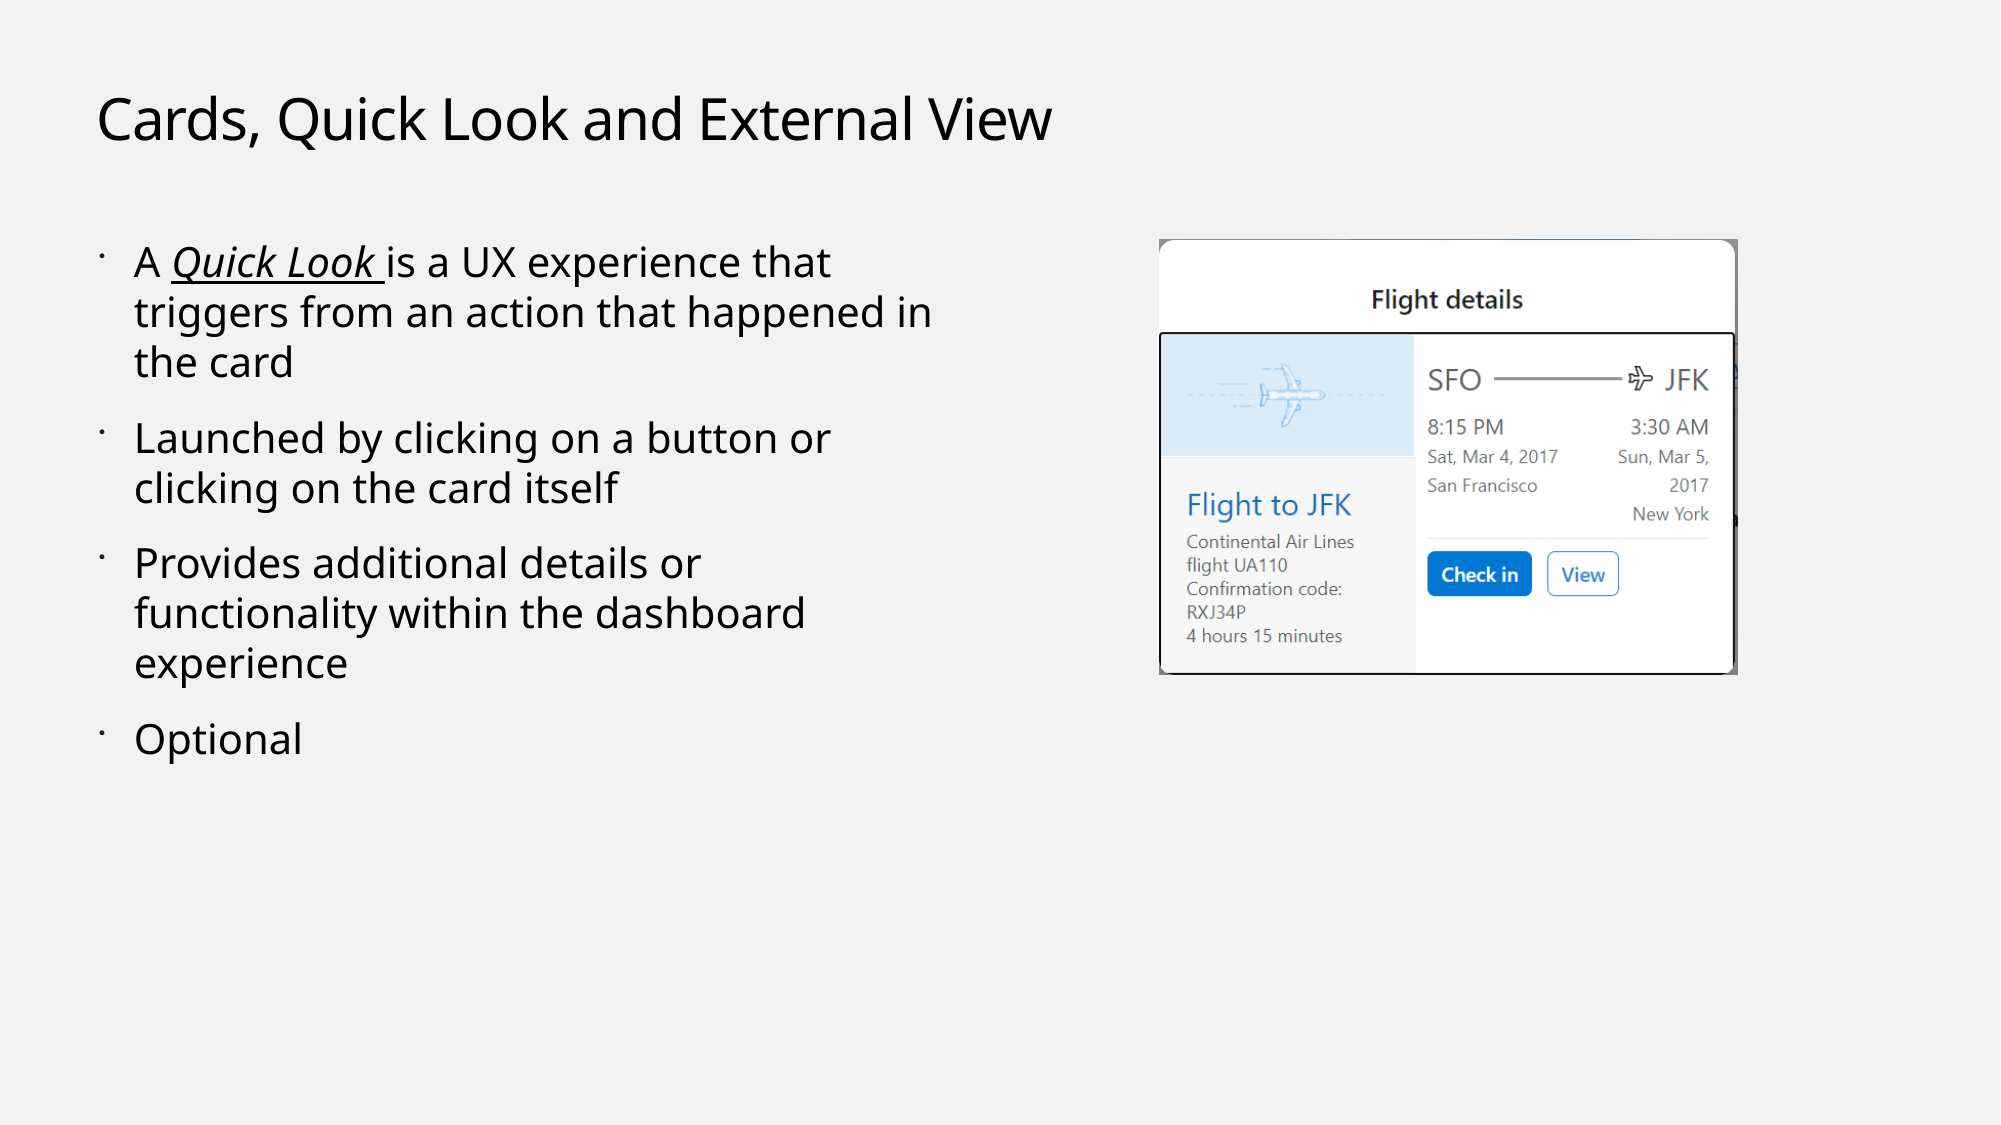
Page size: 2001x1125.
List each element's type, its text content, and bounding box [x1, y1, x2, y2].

title Cards, Quick Look and External View [96, 81, 1904, 153]
list A Quick Look is a UX experience that triggers from an action that happened in the card Launched by clicking on a button or clicking on the card itself Provides additional details or functionality within the dashboard experience Optional [95, 235, 951, 874]
picture [1159, 239, 1738, 675]
